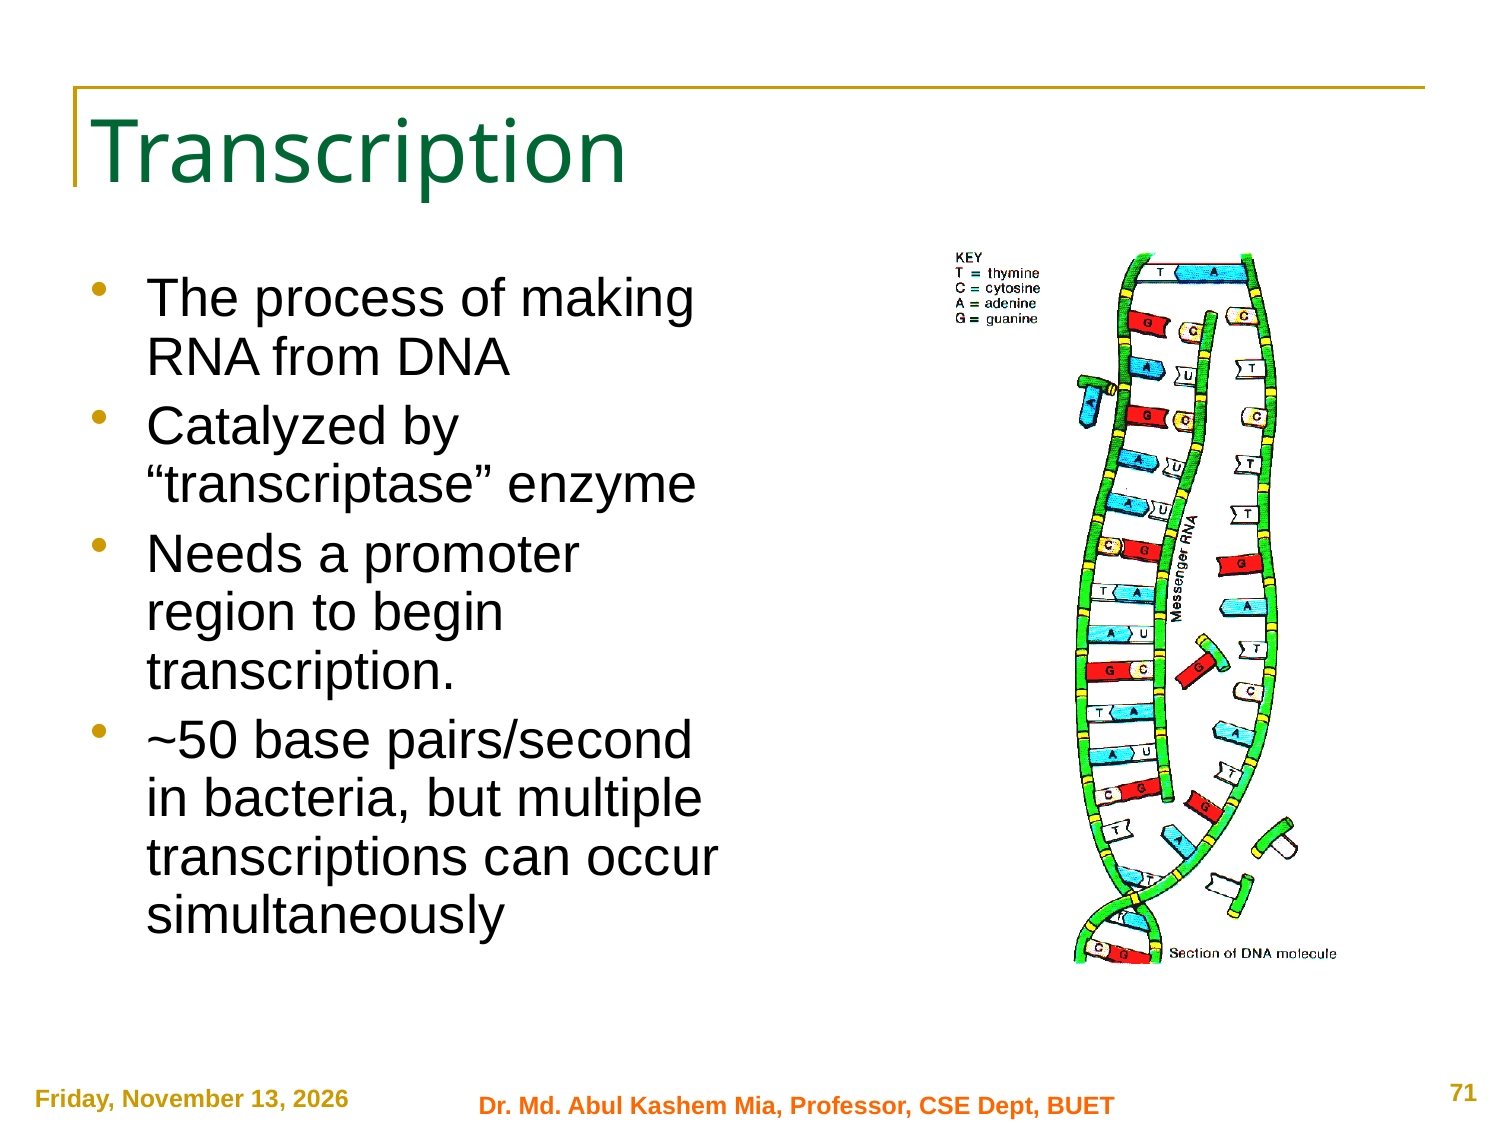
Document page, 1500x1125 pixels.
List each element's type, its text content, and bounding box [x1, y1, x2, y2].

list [937, 237, 1350, 981]
title Transcription [75, 87, 1425, 233]
list The process of making RNA from DNA Catalyzed by “transcriptase” enzyme Needs a promoter region to begin transcription. ~50 base pairs/second in bacteria, but multiple transcriptions can occur simultaneously [75, 262, 738, 1006]
